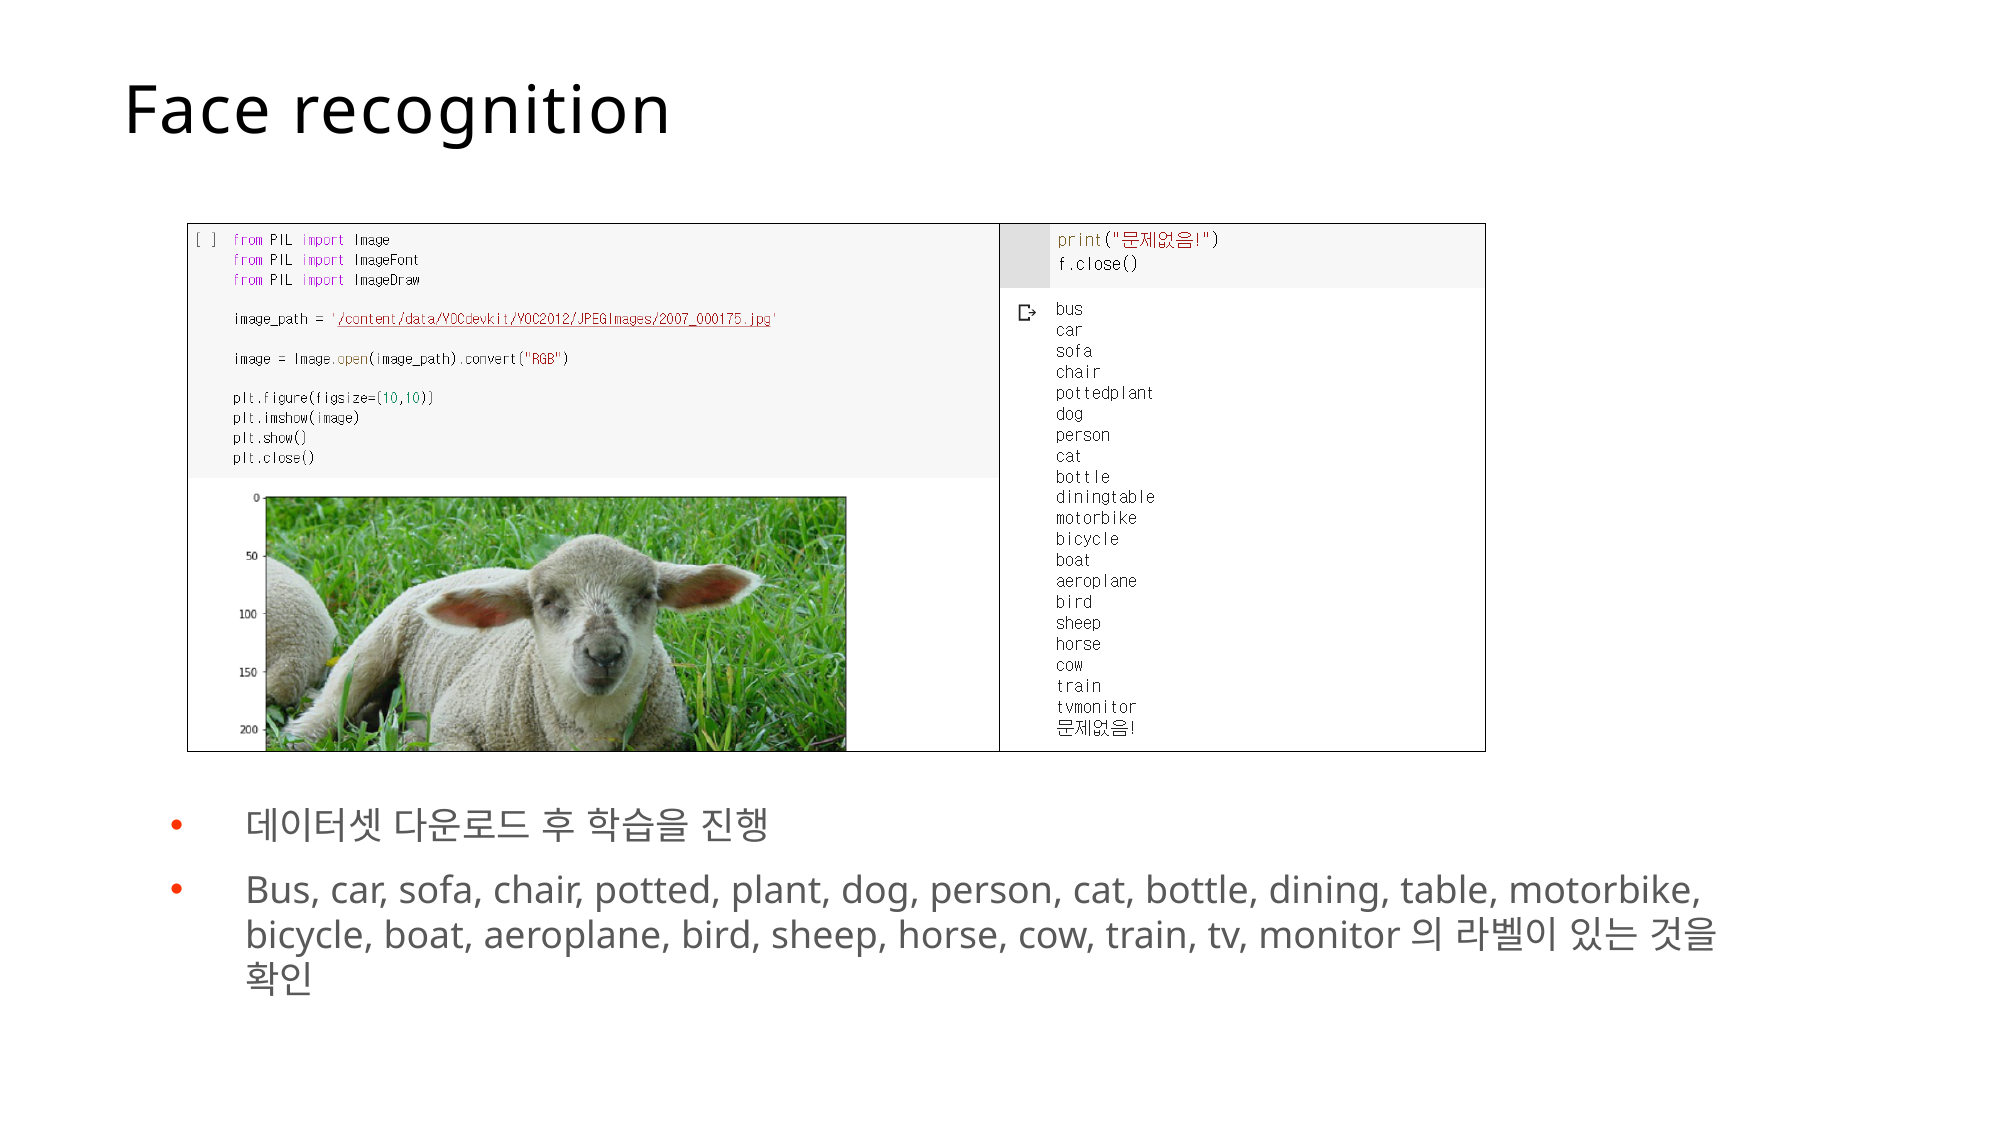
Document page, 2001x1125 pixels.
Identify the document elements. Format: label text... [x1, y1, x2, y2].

picture [187, 223, 1486, 752]
text_box 데이터셋 다운로드 후 학습을 진행 Bus, car, sofa, chair, potted, plant, dog, person, cat, bottle, dining, table, motorbike, bicycle, boat, aeroplane, bird, sheep, horse, cow, train, tv, monitor의 라벨이 있는 것을 확인 [154, 794, 1787, 1057]
text_box Face recognition [108, 52, 1834, 156]
